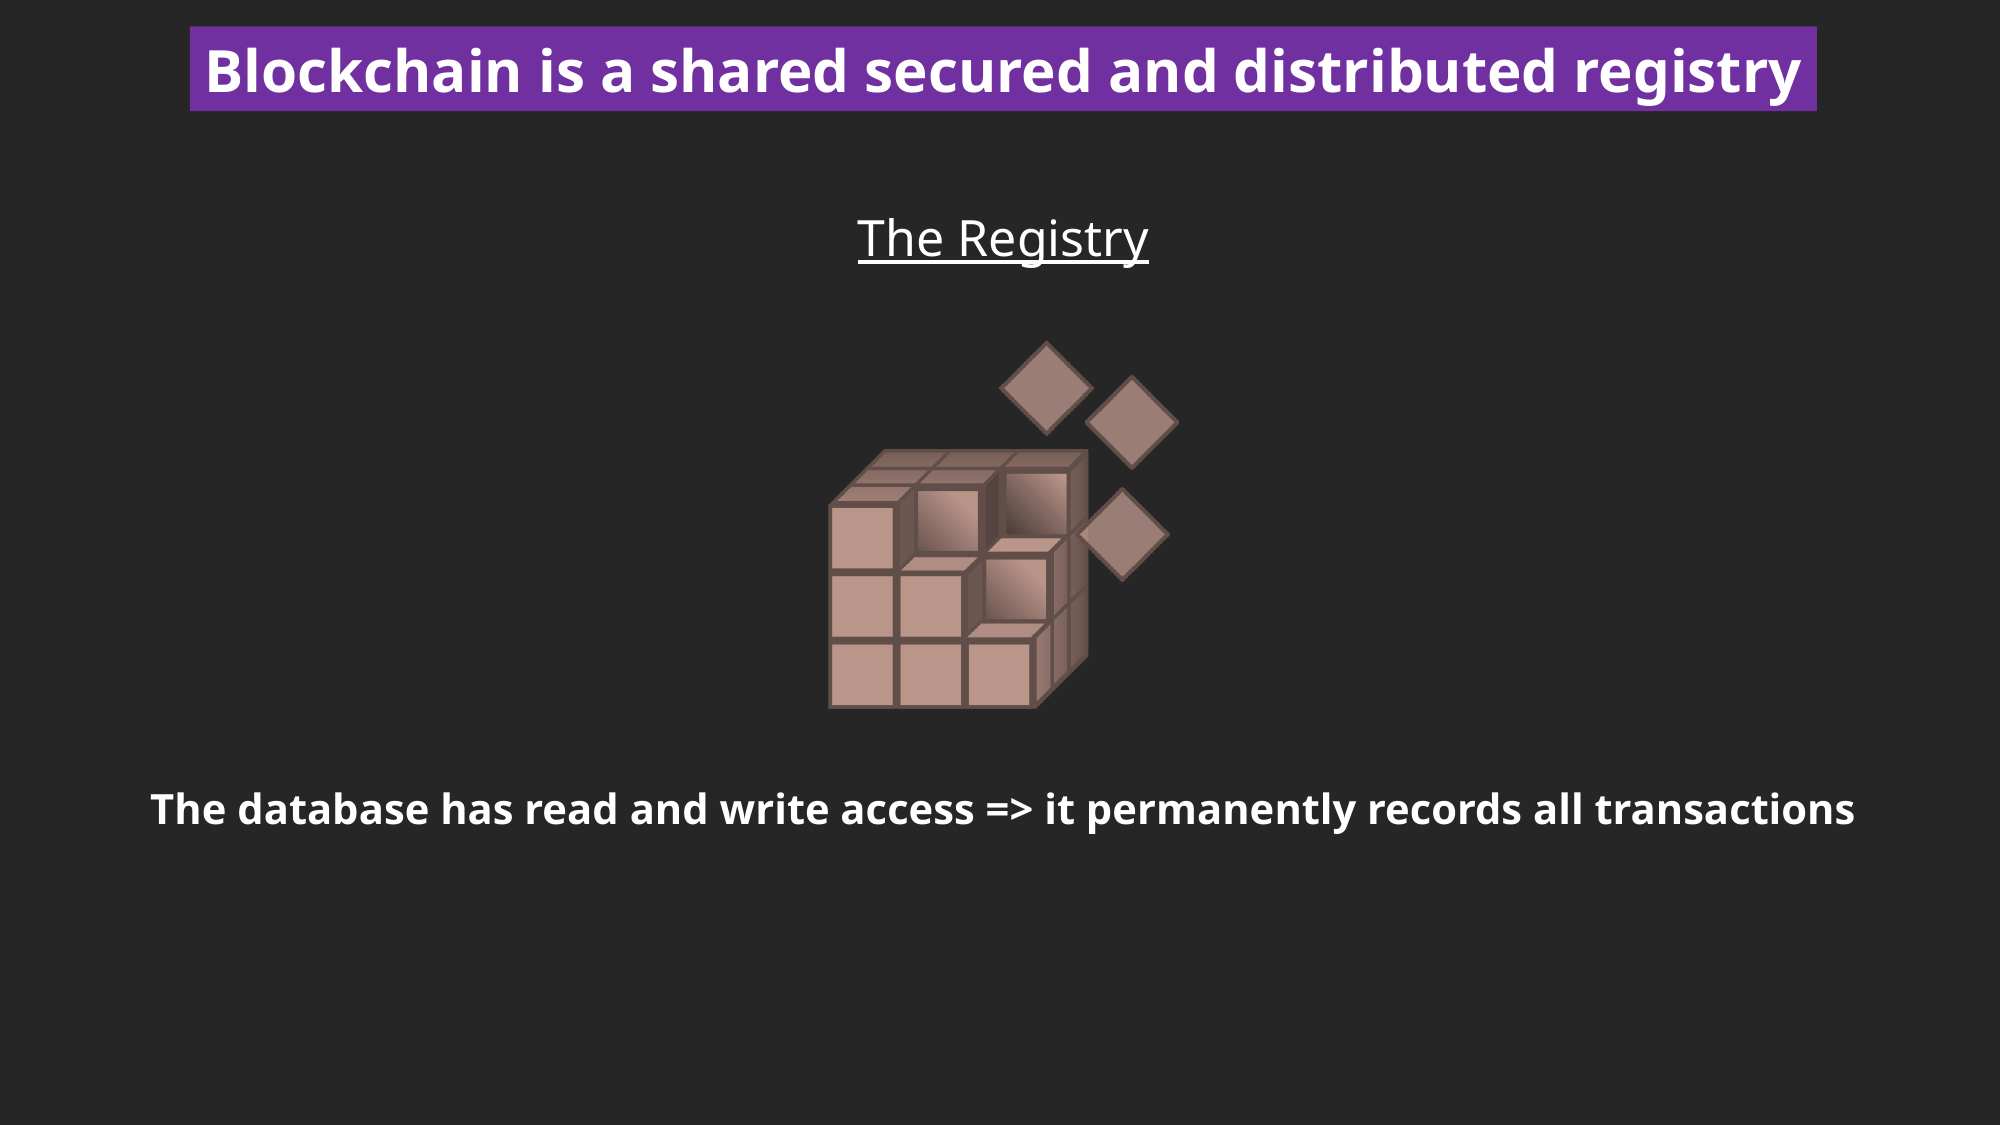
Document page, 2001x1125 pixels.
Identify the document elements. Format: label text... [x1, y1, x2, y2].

text_box The database has read and write access => it permanently records all transactions [92, 775, 1915, 841]
text_box Blockchain is a shared secured and distributed registry [189, 26, 1817, 112]
picture [810, 331, 1197, 718]
text_box The Registry [693, 198, 1314, 274]
